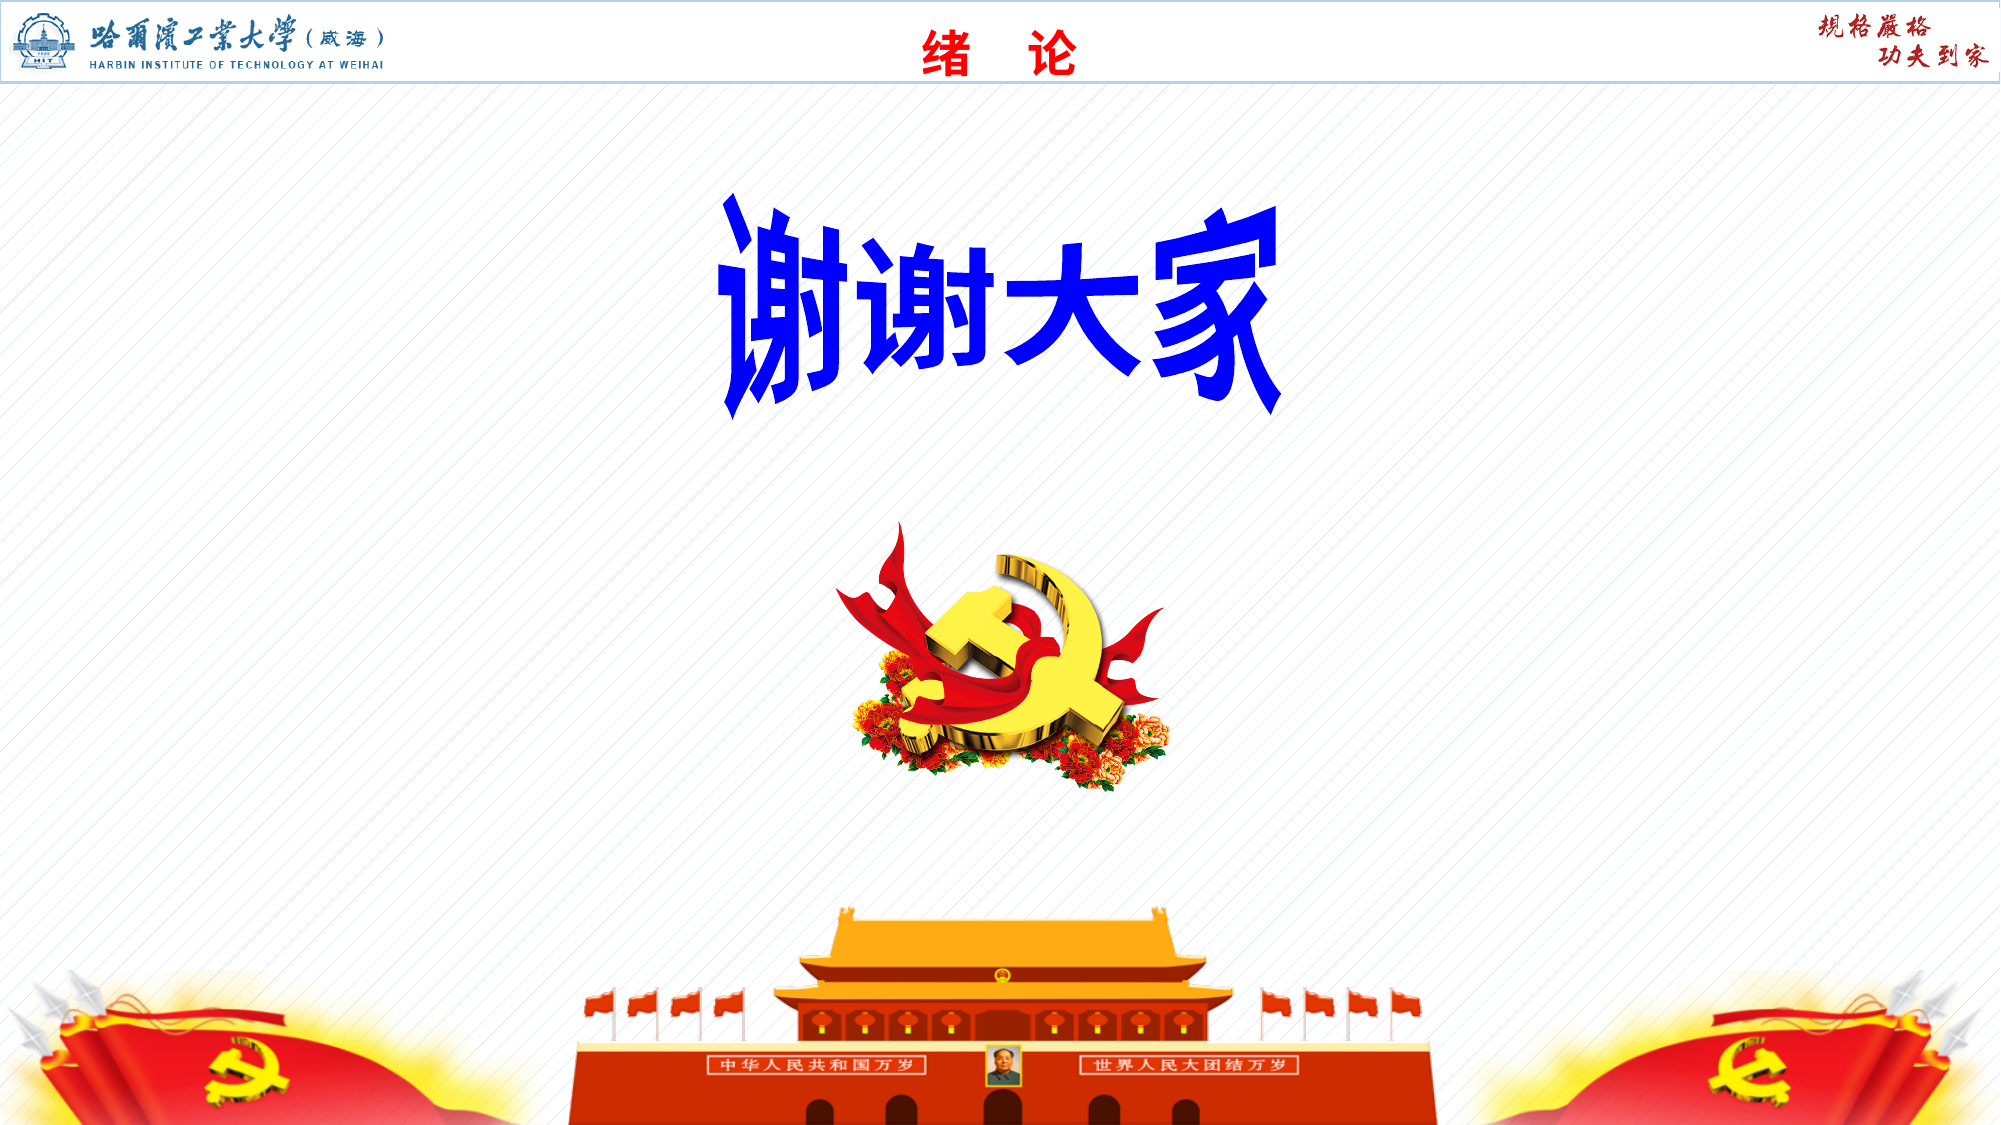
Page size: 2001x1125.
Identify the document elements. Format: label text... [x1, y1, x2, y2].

picture [1804, 8, 2001, 72]
text_box 绪 论 [819, 0, 1181, 90]
picture [835, 521, 1170, 792]
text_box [0, 832, 2000, 1125]
picture [4, 4, 384, 74]
